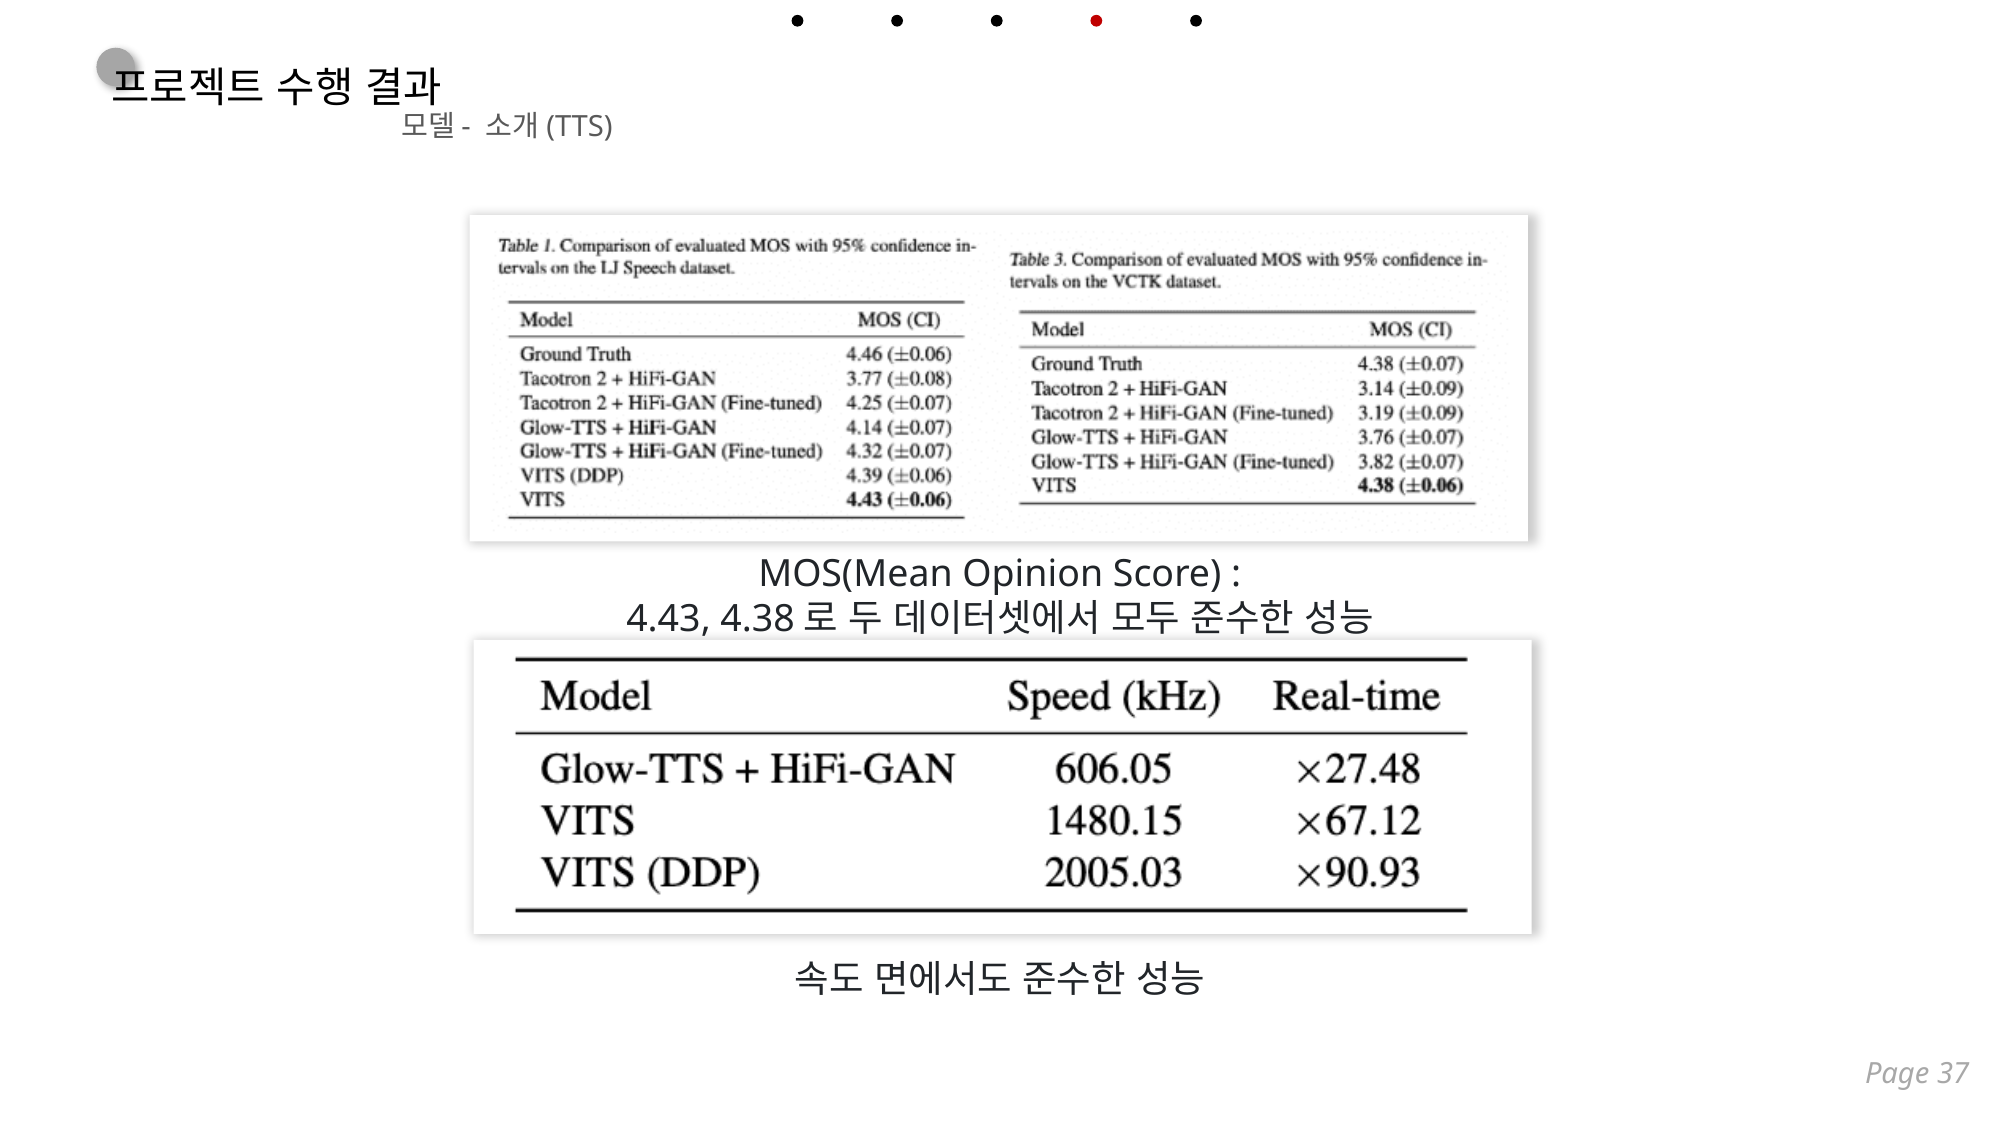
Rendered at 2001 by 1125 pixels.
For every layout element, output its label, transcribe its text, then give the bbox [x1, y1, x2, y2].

text_box - 소개(TTS) [446, 99, 741, 150]
text_box [100, 46, 131, 53]
text_box 모델 [155, 99, 446, 150]
text_box 프로젝트 수행 결과 [96, 53, 617, 119]
text_box [989, 13, 1004, 28]
slide_number Page 37 [1850, 1044, 2000, 1105]
text_box [1089, 13, 1104, 28]
text_box [1189, 13, 1204, 28]
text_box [469, 215, 1532, 1008]
text_box [890, 13, 905, 28]
text_box [790, 13, 805, 28]
